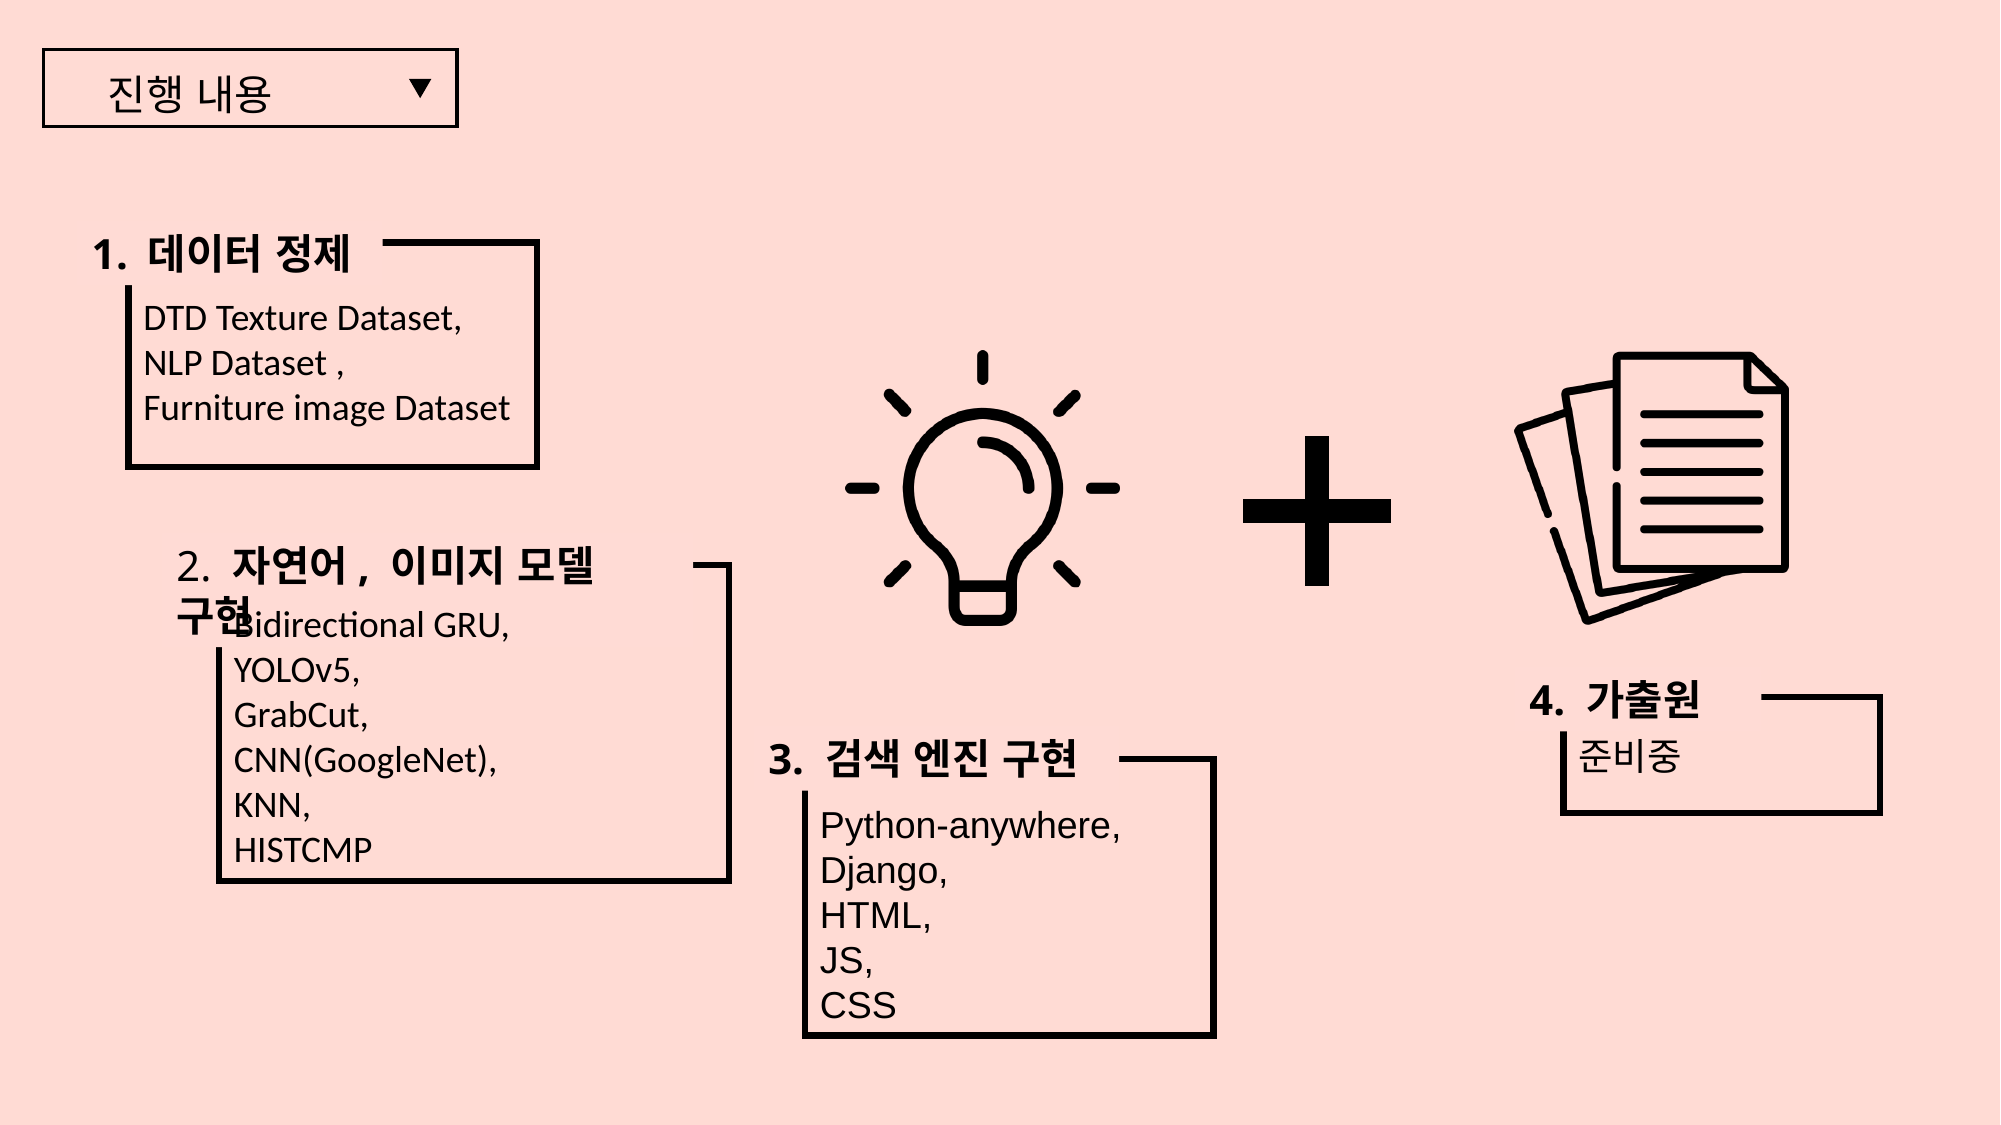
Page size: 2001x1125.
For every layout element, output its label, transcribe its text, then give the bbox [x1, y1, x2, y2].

text_box 4. 가출원 [1514, 666, 1762, 732]
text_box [161, 532, 757, 881]
picture [1514, 350, 1789, 626]
text_box 준비중 [1563, 696, 1881, 814]
text_box [1243, 436, 1391, 586]
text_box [43, 49, 458, 127]
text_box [76, 220, 754, 468]
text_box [753, 725, 1294, 1036]
picture [845, 350, 1120, 626]
